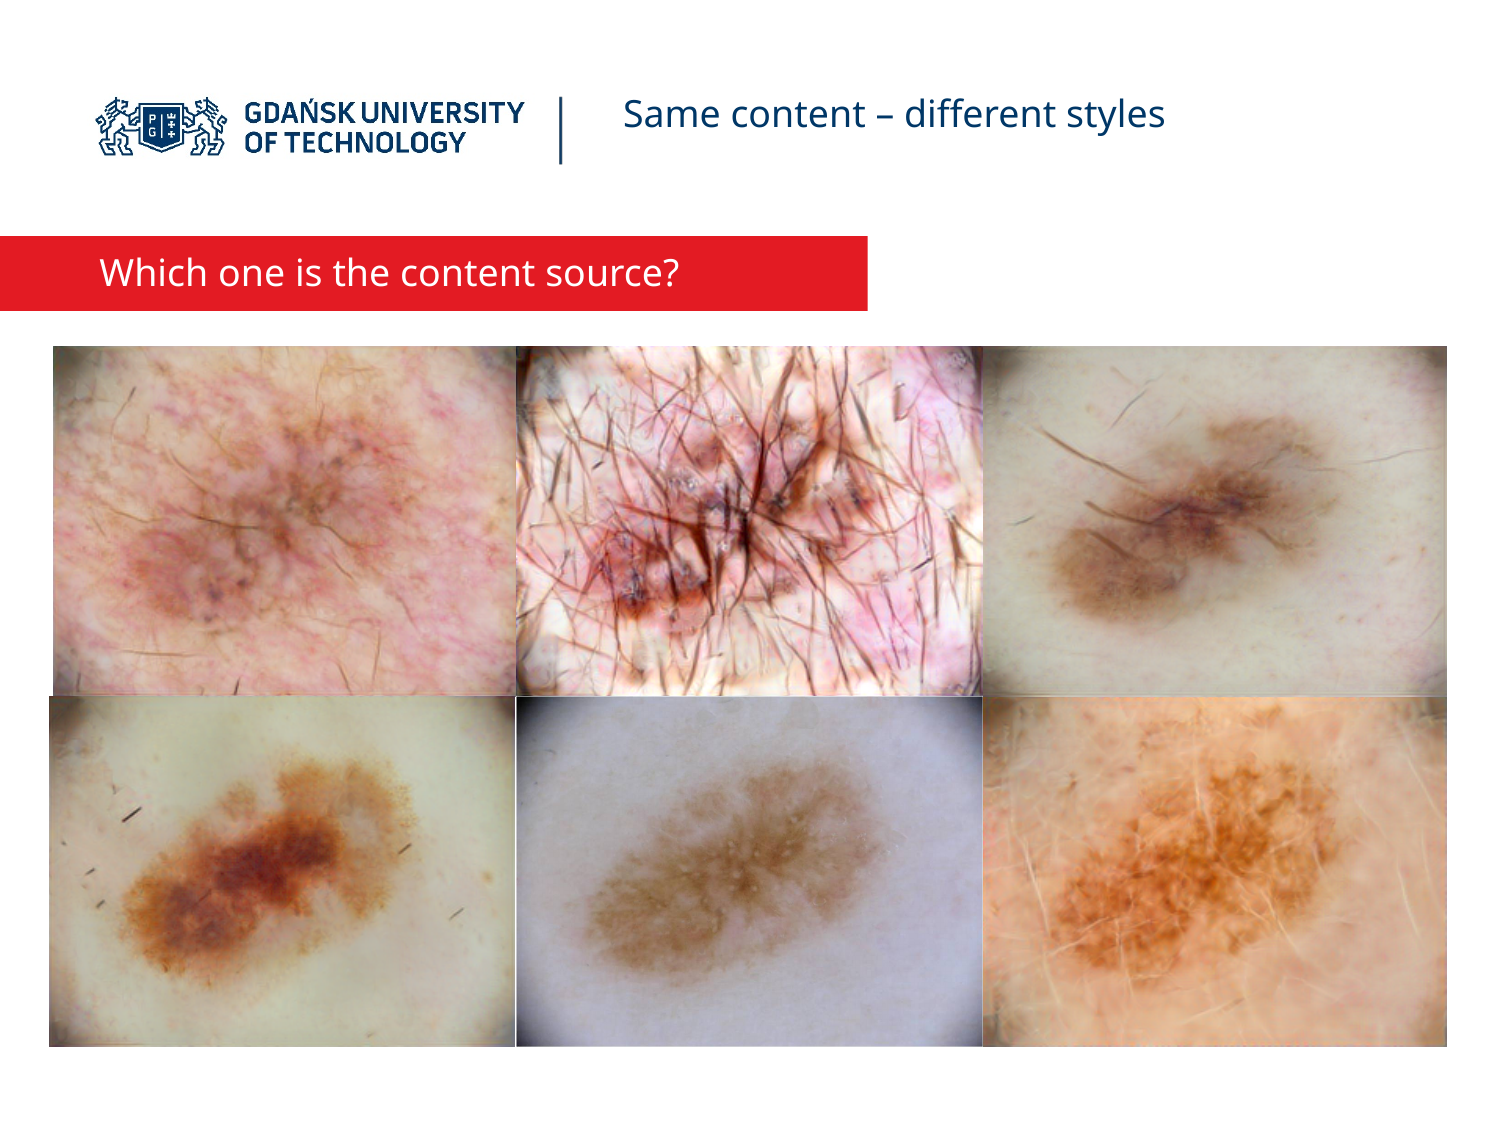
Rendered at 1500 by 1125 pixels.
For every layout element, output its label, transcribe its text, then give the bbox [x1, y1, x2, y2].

text_box Which one is the content source? [84, 241, 772, 309]
text_box Same content – different styles [608, 87, 1491, 156]
picture [49, 346, 1447, 1047]
picture [63, 67, 543, 176]
